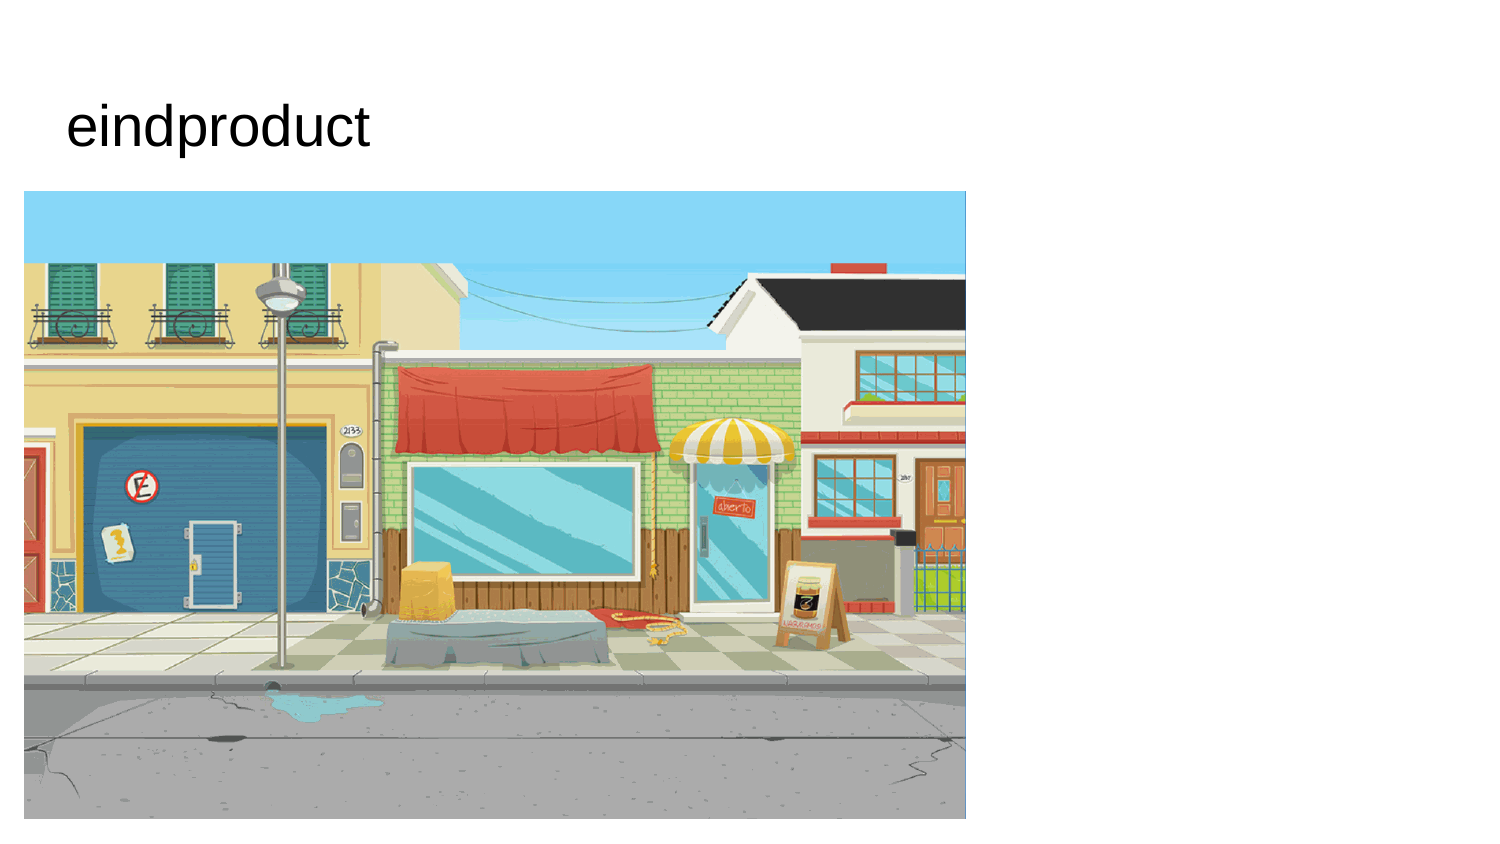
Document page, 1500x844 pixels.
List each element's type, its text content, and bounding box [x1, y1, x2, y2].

picture [24, 191, 966, 819]
title eindproduct [51, 72, 1449, 167]
